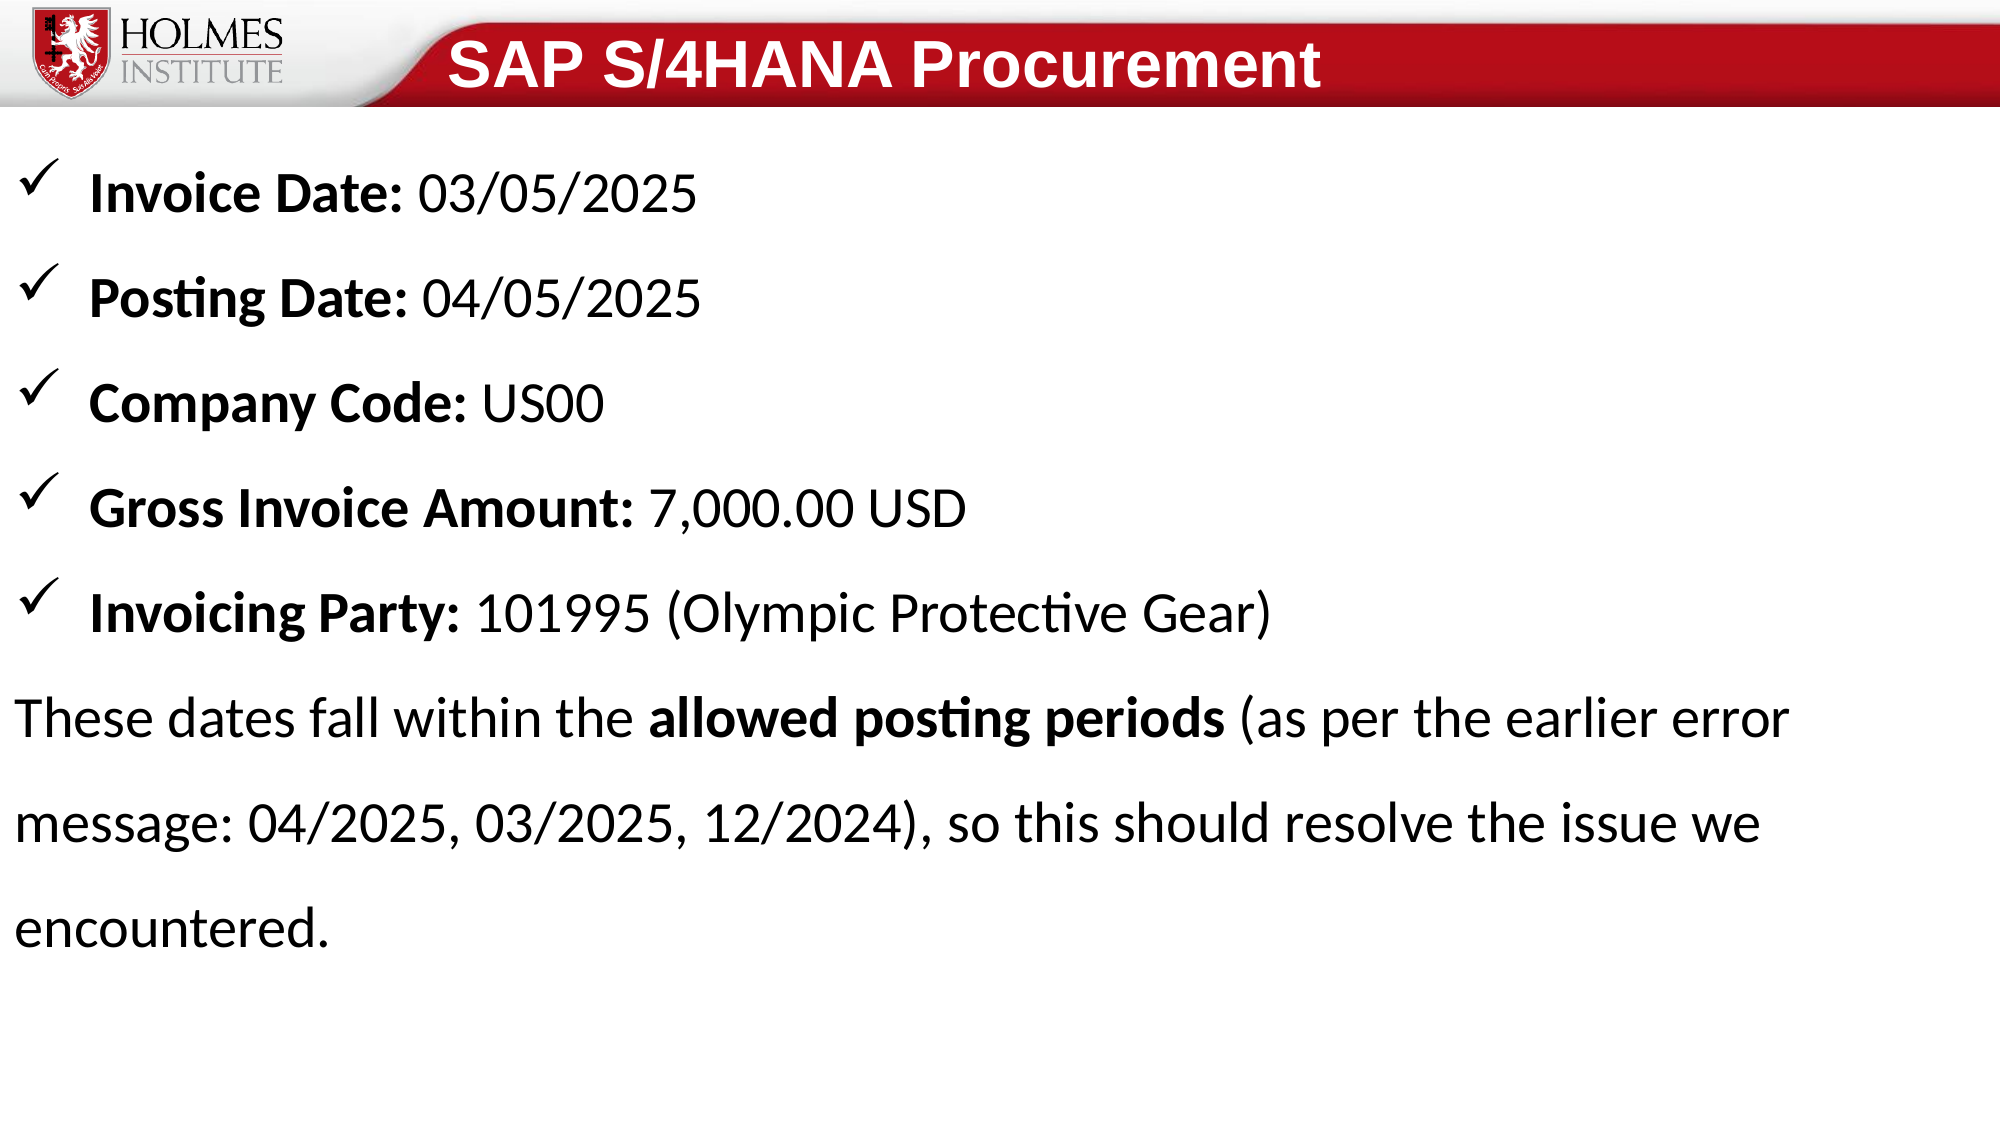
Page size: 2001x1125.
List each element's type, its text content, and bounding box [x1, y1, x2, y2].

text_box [0, 0, 2000, 107]
text_box Invoice Date: 03/05/2025 Posting Date: 04/05/2025 Company Code: US00 Gross Invoice Amount: 7,000.00 USD Invoicing Party: 101995 (Olympic Protective Gear) These dates fall within the allowed posting periods (as per the earlier error message: 04/2025, 03/2025, 12/2024), so this should resolve the issue we encountered. [0, 118, 1950, 967]
